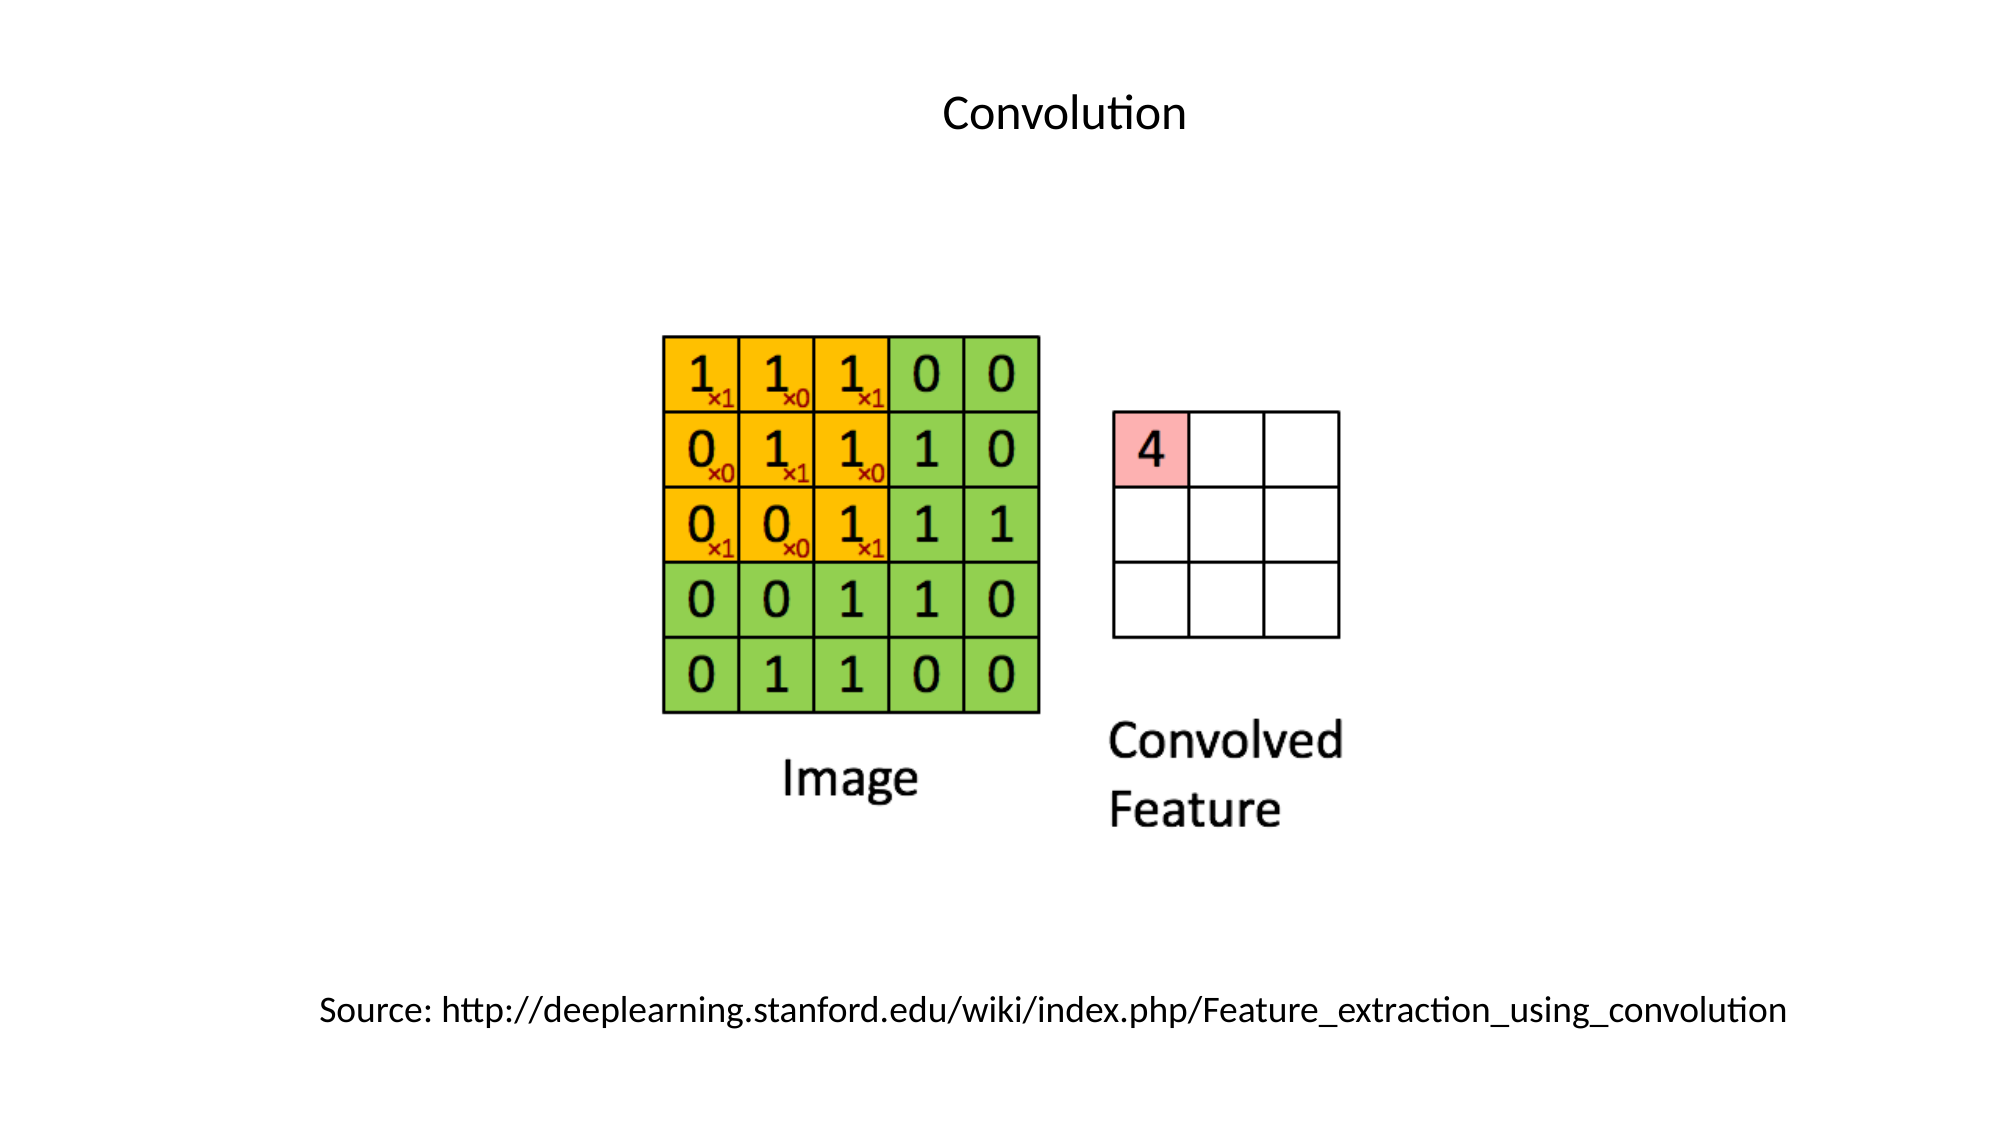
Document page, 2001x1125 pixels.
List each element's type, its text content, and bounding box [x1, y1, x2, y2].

picture [589, 262, 1411, 863]
text_box Convolution [732, 71, 1397, 147]
text_box Source: http://deeplearning.stanford.edu/wiki/index.php/Feature_extraction_using_convolution [304, 977, 1829, 1038]
